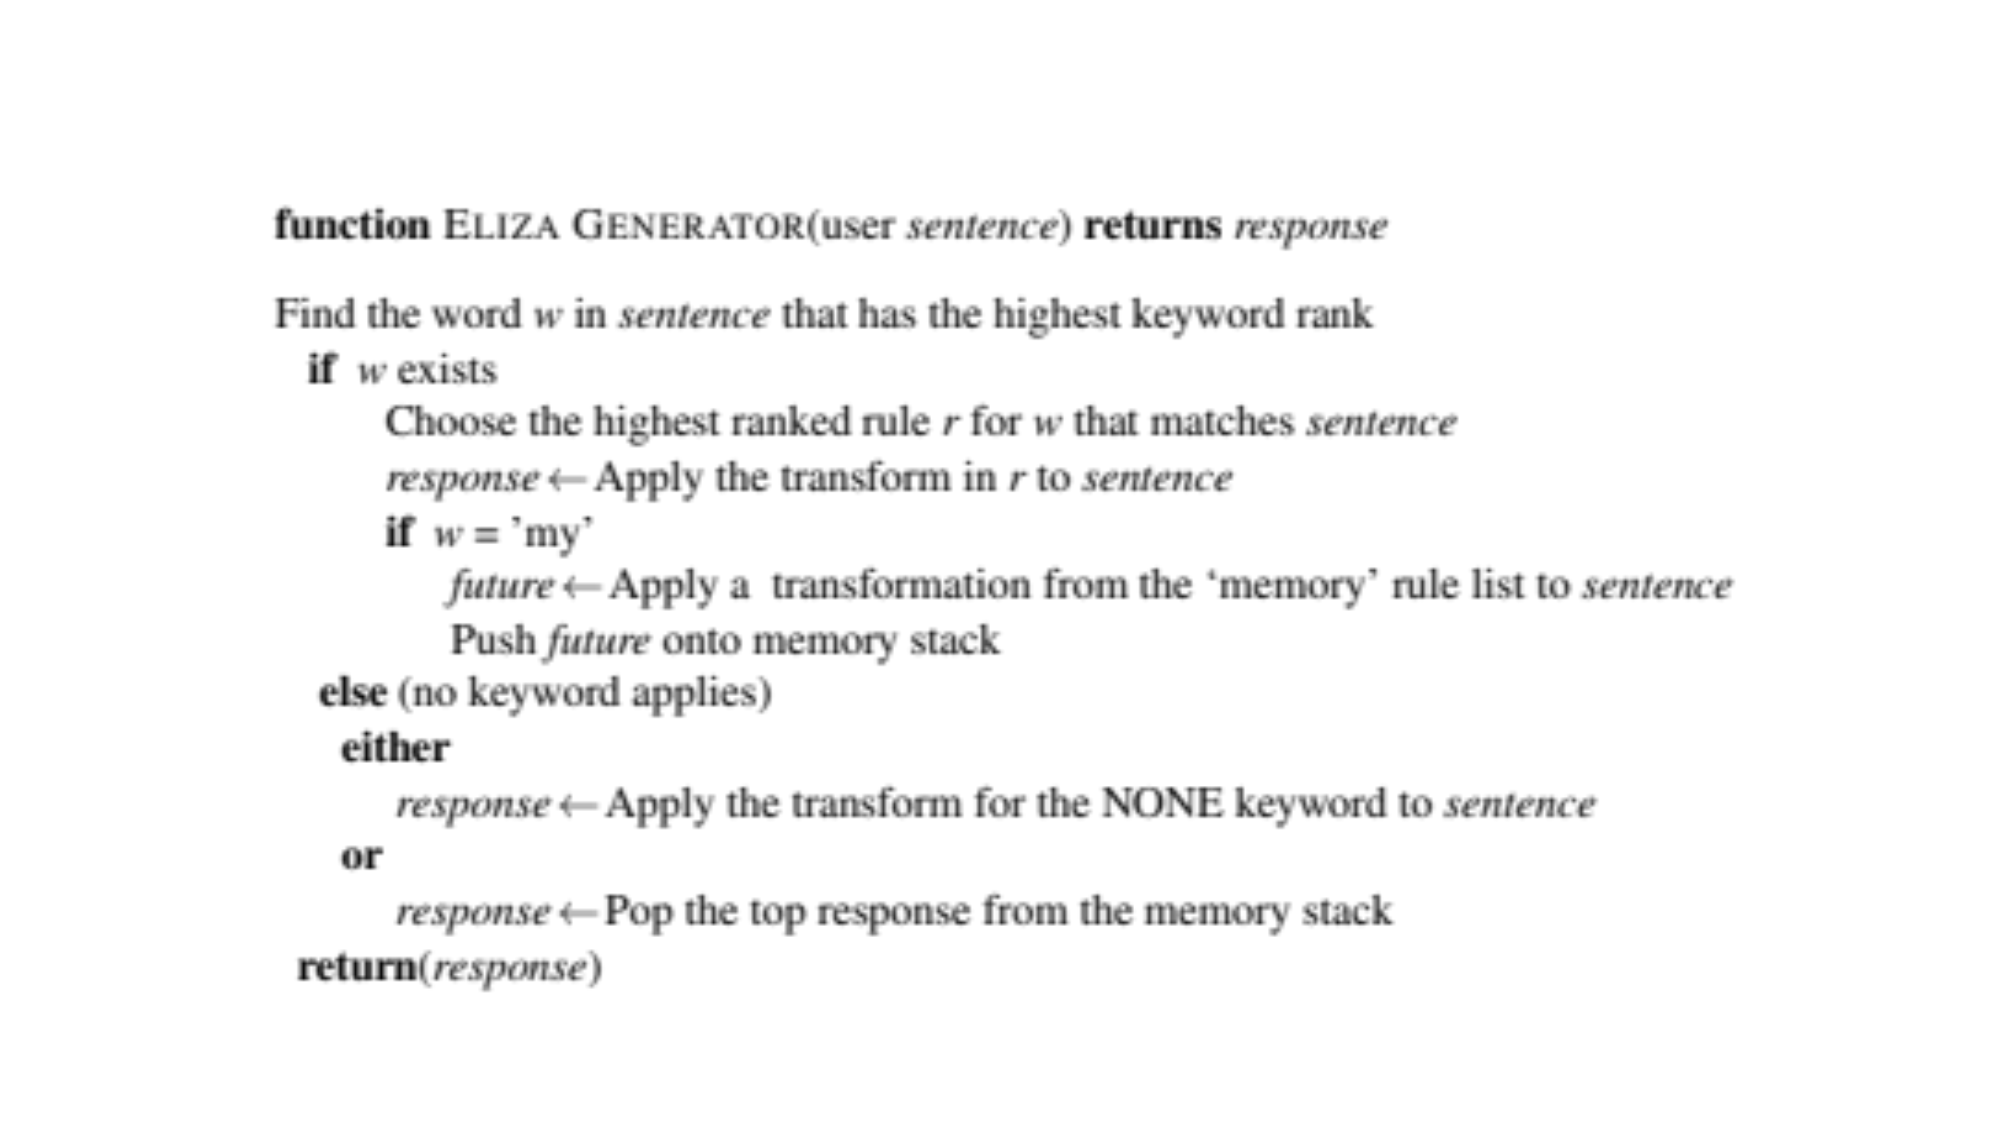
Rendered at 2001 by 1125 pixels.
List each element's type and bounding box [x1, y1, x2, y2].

list [270, 204, 1750, 993]
